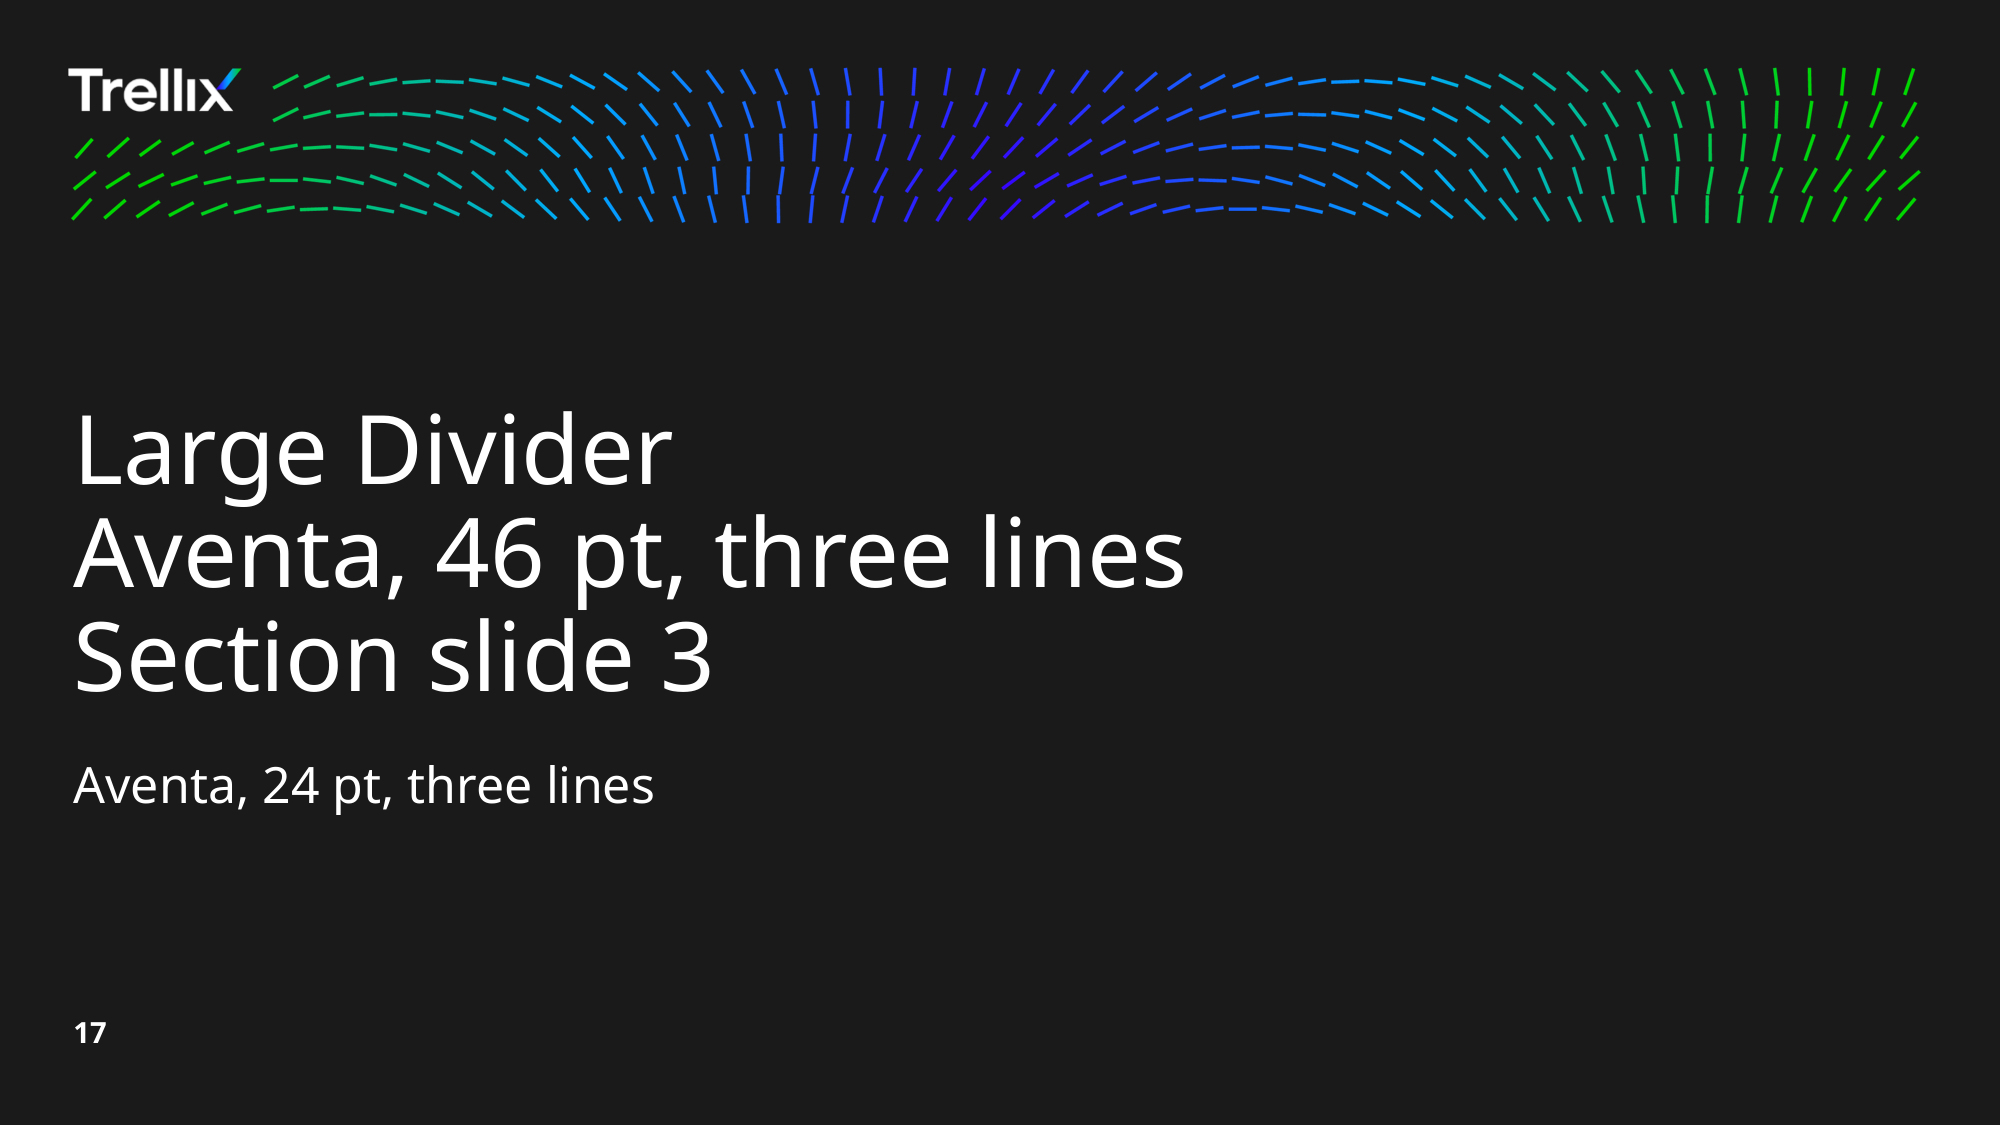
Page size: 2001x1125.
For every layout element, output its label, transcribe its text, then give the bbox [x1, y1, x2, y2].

list Aventa, 24 pt, three lines [58, 752, 1942, 972]
title Large Divider Aventa, 46 pt, three lines Section slide 3 [58, 378, 1942, 720]
picture [43, 41, 1948, 226]
